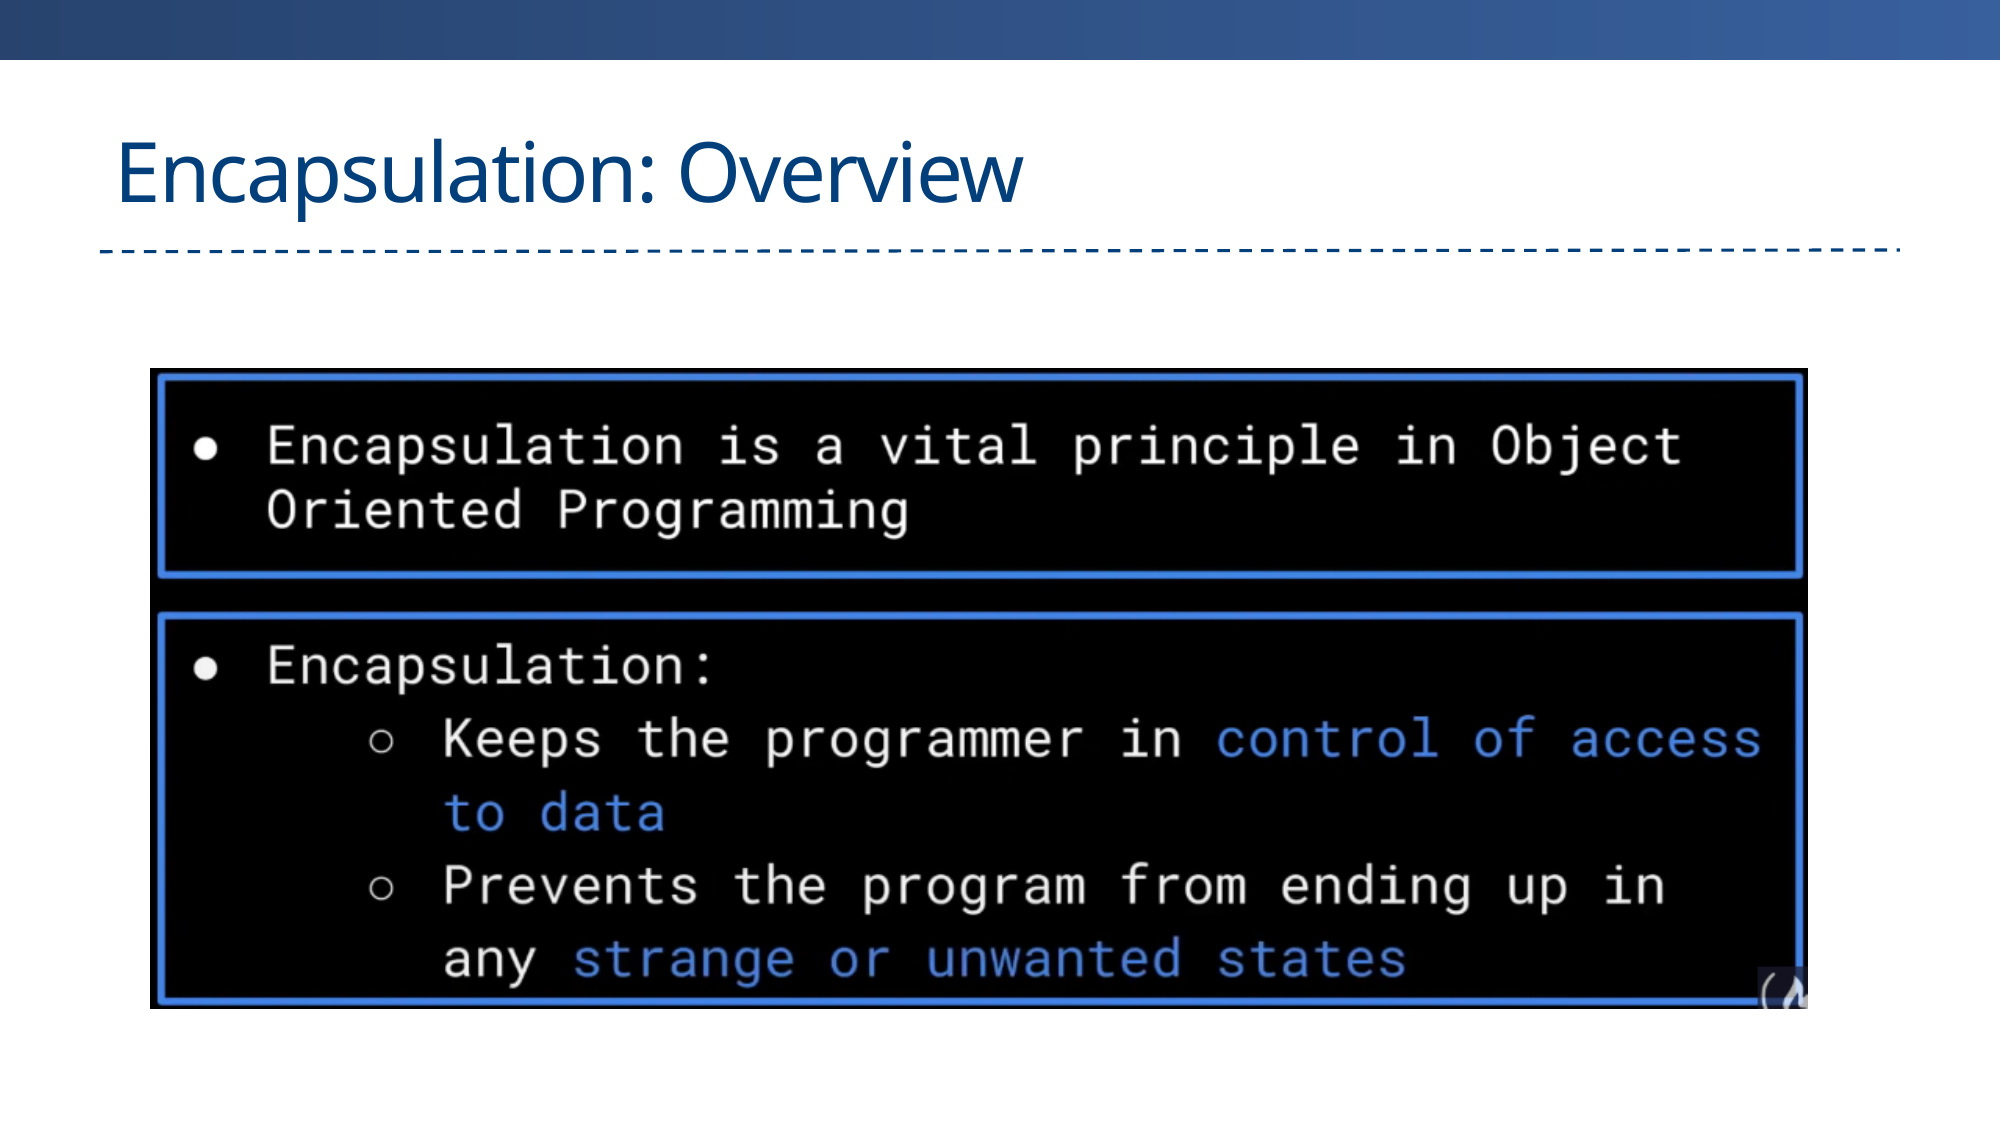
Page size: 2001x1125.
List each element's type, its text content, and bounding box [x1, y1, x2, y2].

picture [150, 367, 1808, 1009]
title Encapsulation: Overview [99, 87, 1900, 250]
